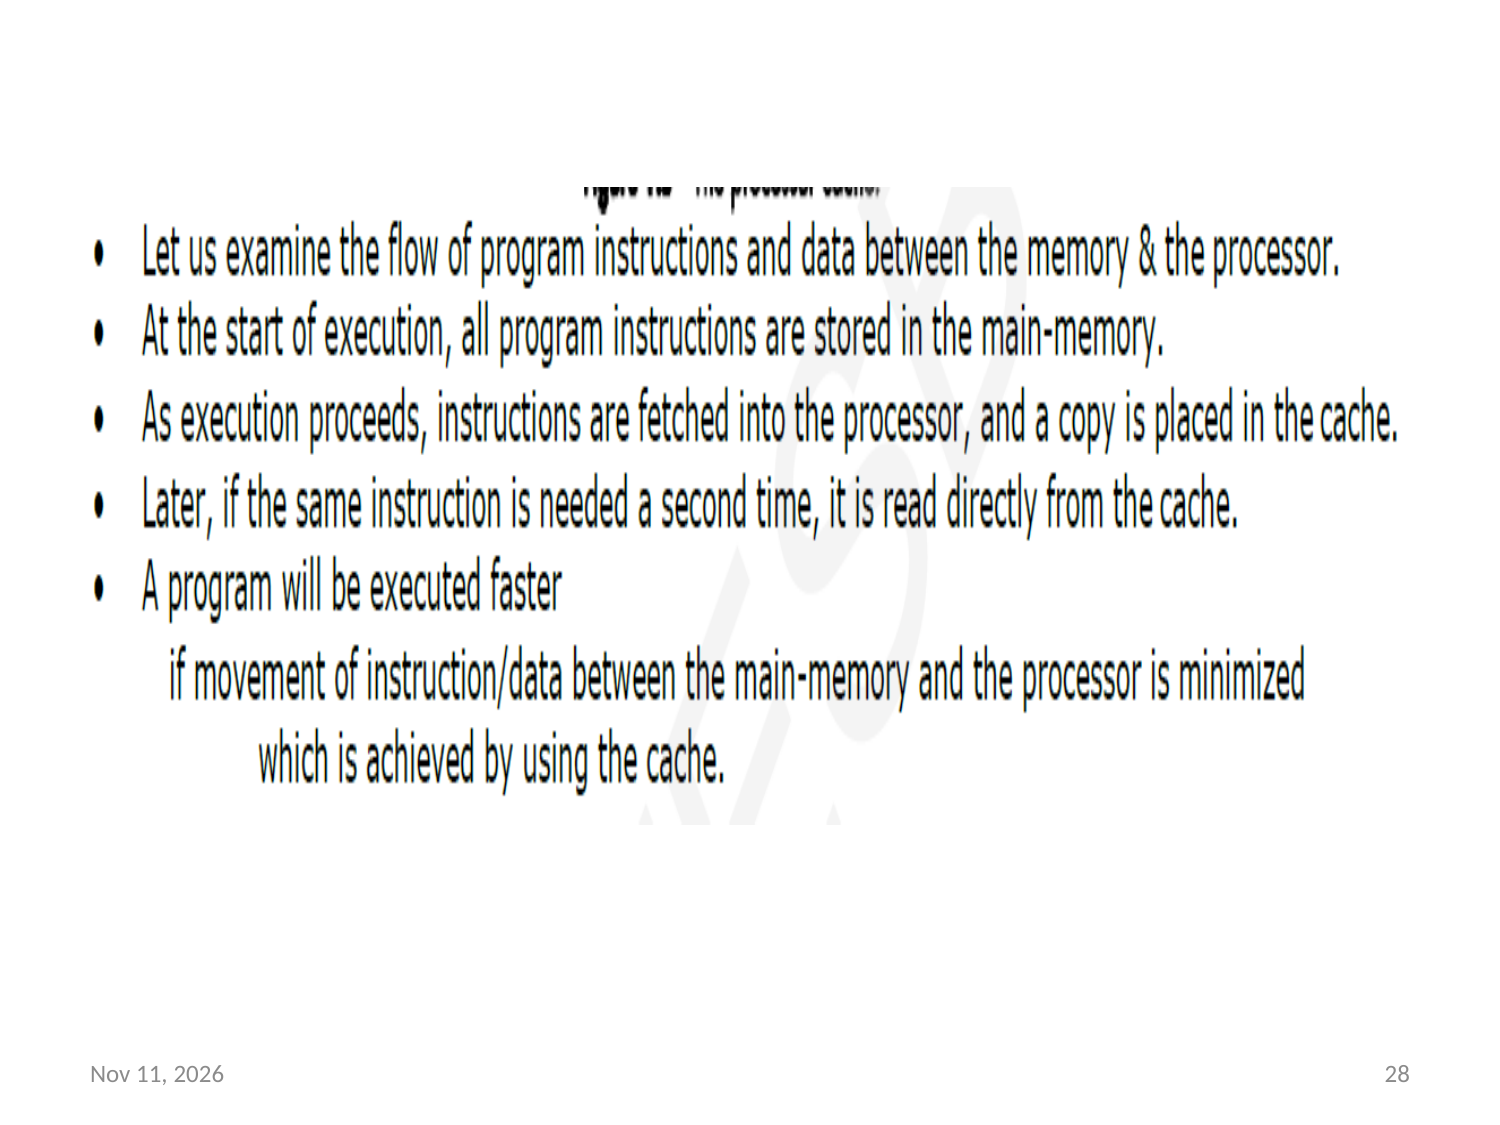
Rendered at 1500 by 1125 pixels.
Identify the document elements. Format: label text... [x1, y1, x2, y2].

slide_number 28 [1074, 1042, 1425, 1103]
slide_number 14-Aug-19 [75, 1042, 425, 1103]
title [74, 44, 1426, 1101]
picture [74, 187, 1401, 826]
